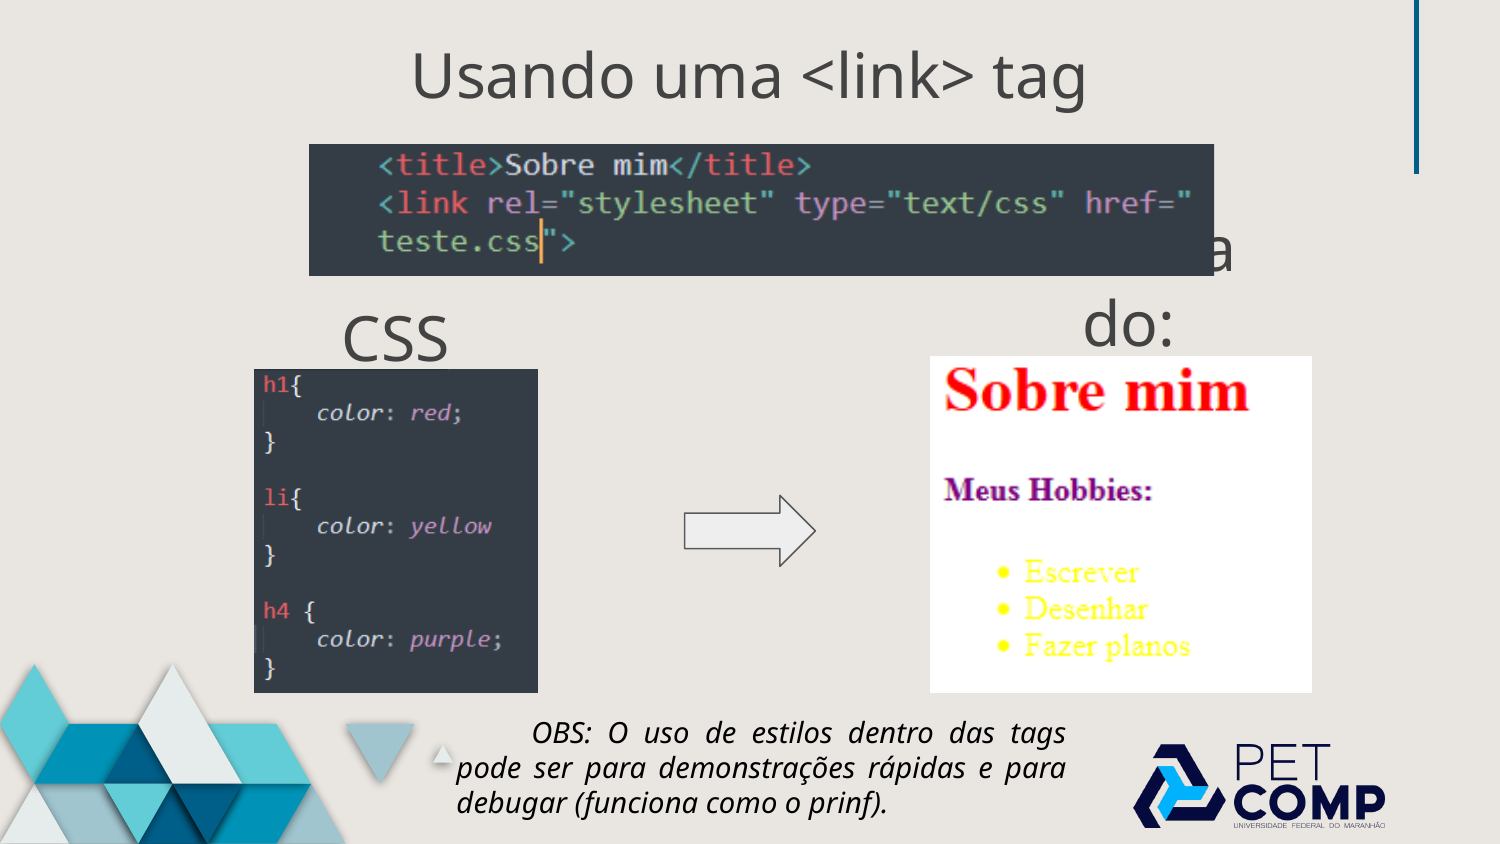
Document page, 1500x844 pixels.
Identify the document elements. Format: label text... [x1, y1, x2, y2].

picture [253, 369, 538, 693]
picture [308, 143, 1215, 276]
title Resultado: [994, 279, 1264, 354]
picture [1133, 744, 1385, 828]
title Usando uma <link> tag [0, 31, 1500, 126]
text_box [684, 495, 816, 567]
title CSS [236, 294, 555, 389]
picture [930, 355, 1313, 693]
text_box OBS: O uso de estilos dentro das tags pode ser para demonstrações rápidas e para debugar (funciona como o prinf). [441, 698, 1082, 844]
